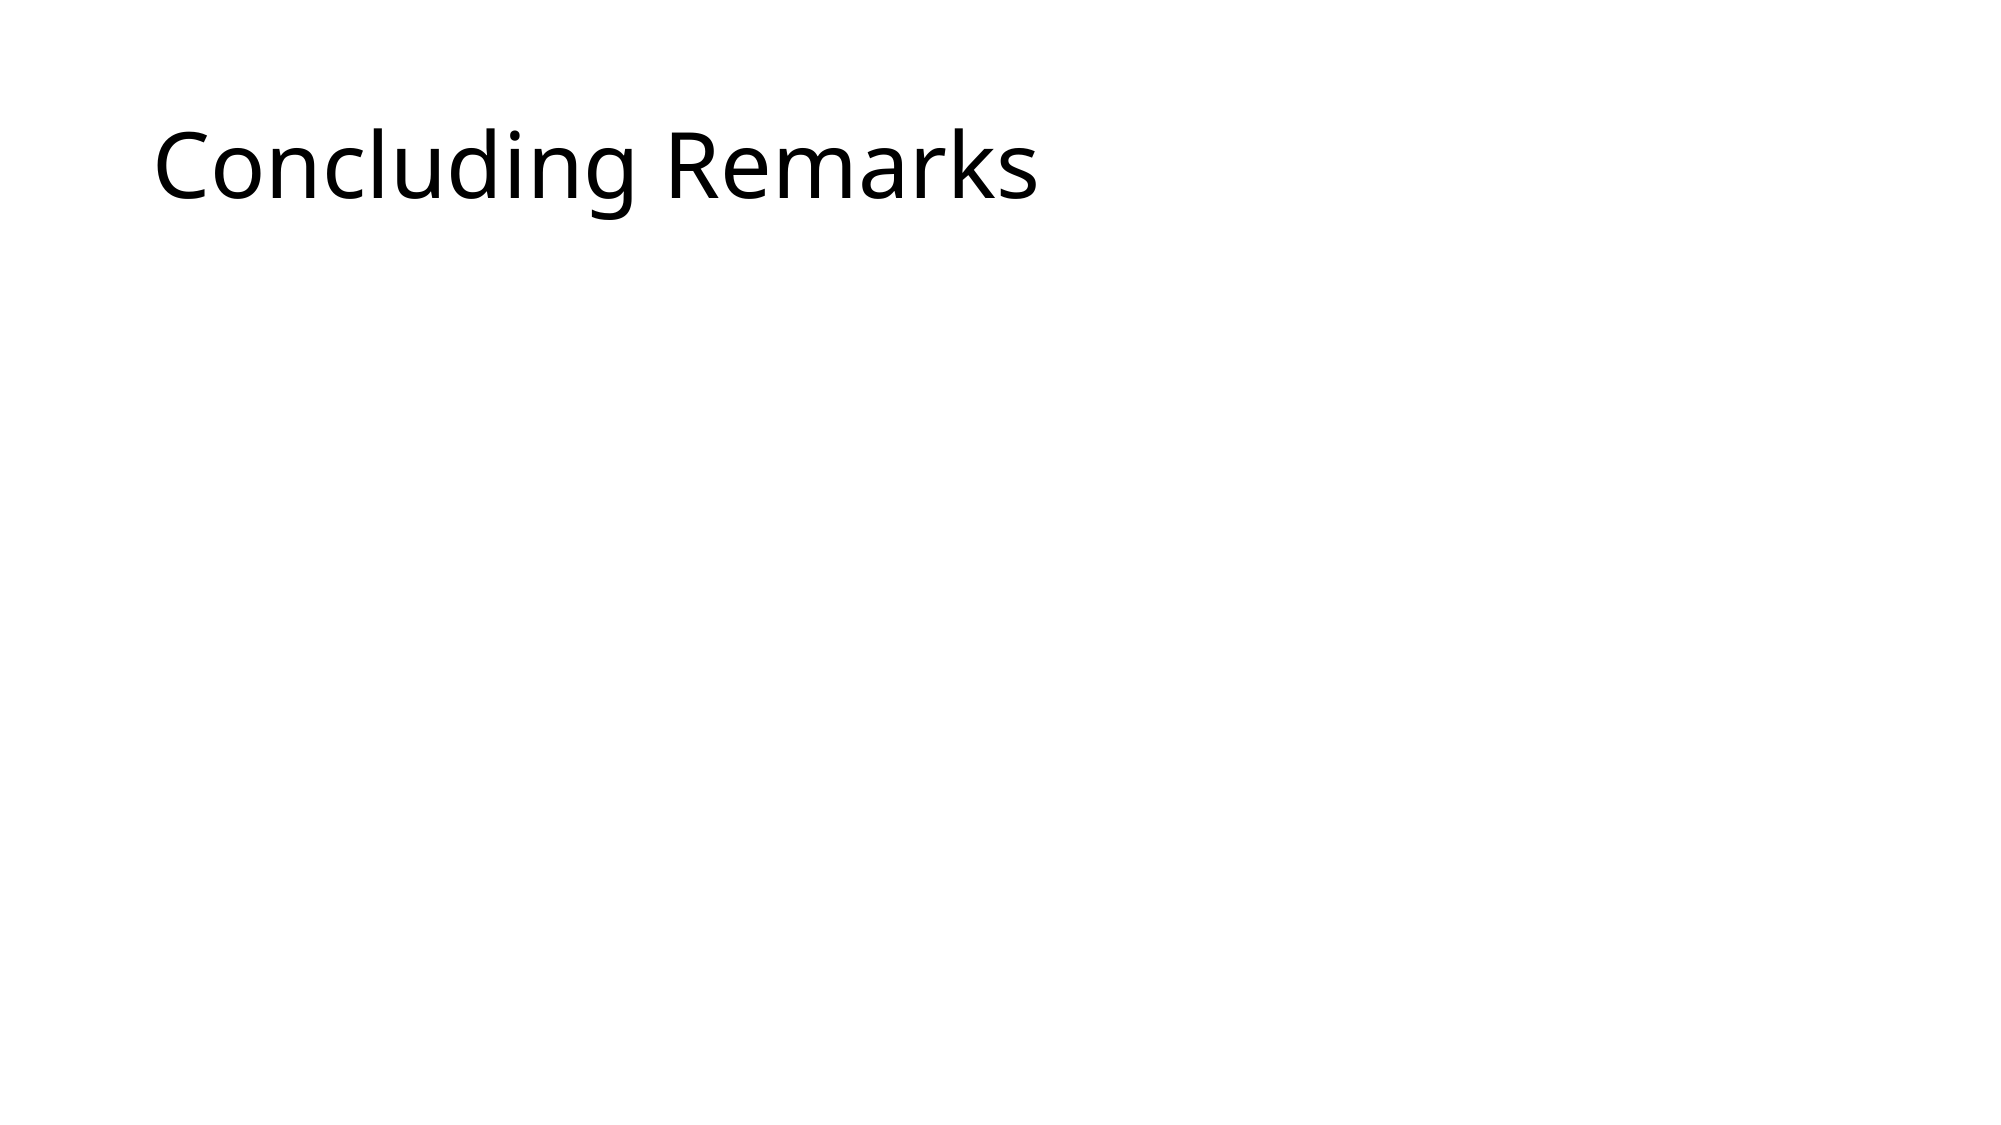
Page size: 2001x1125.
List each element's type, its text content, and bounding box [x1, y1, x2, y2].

title Concluding Remarks [137, 59, 1863, 278]
